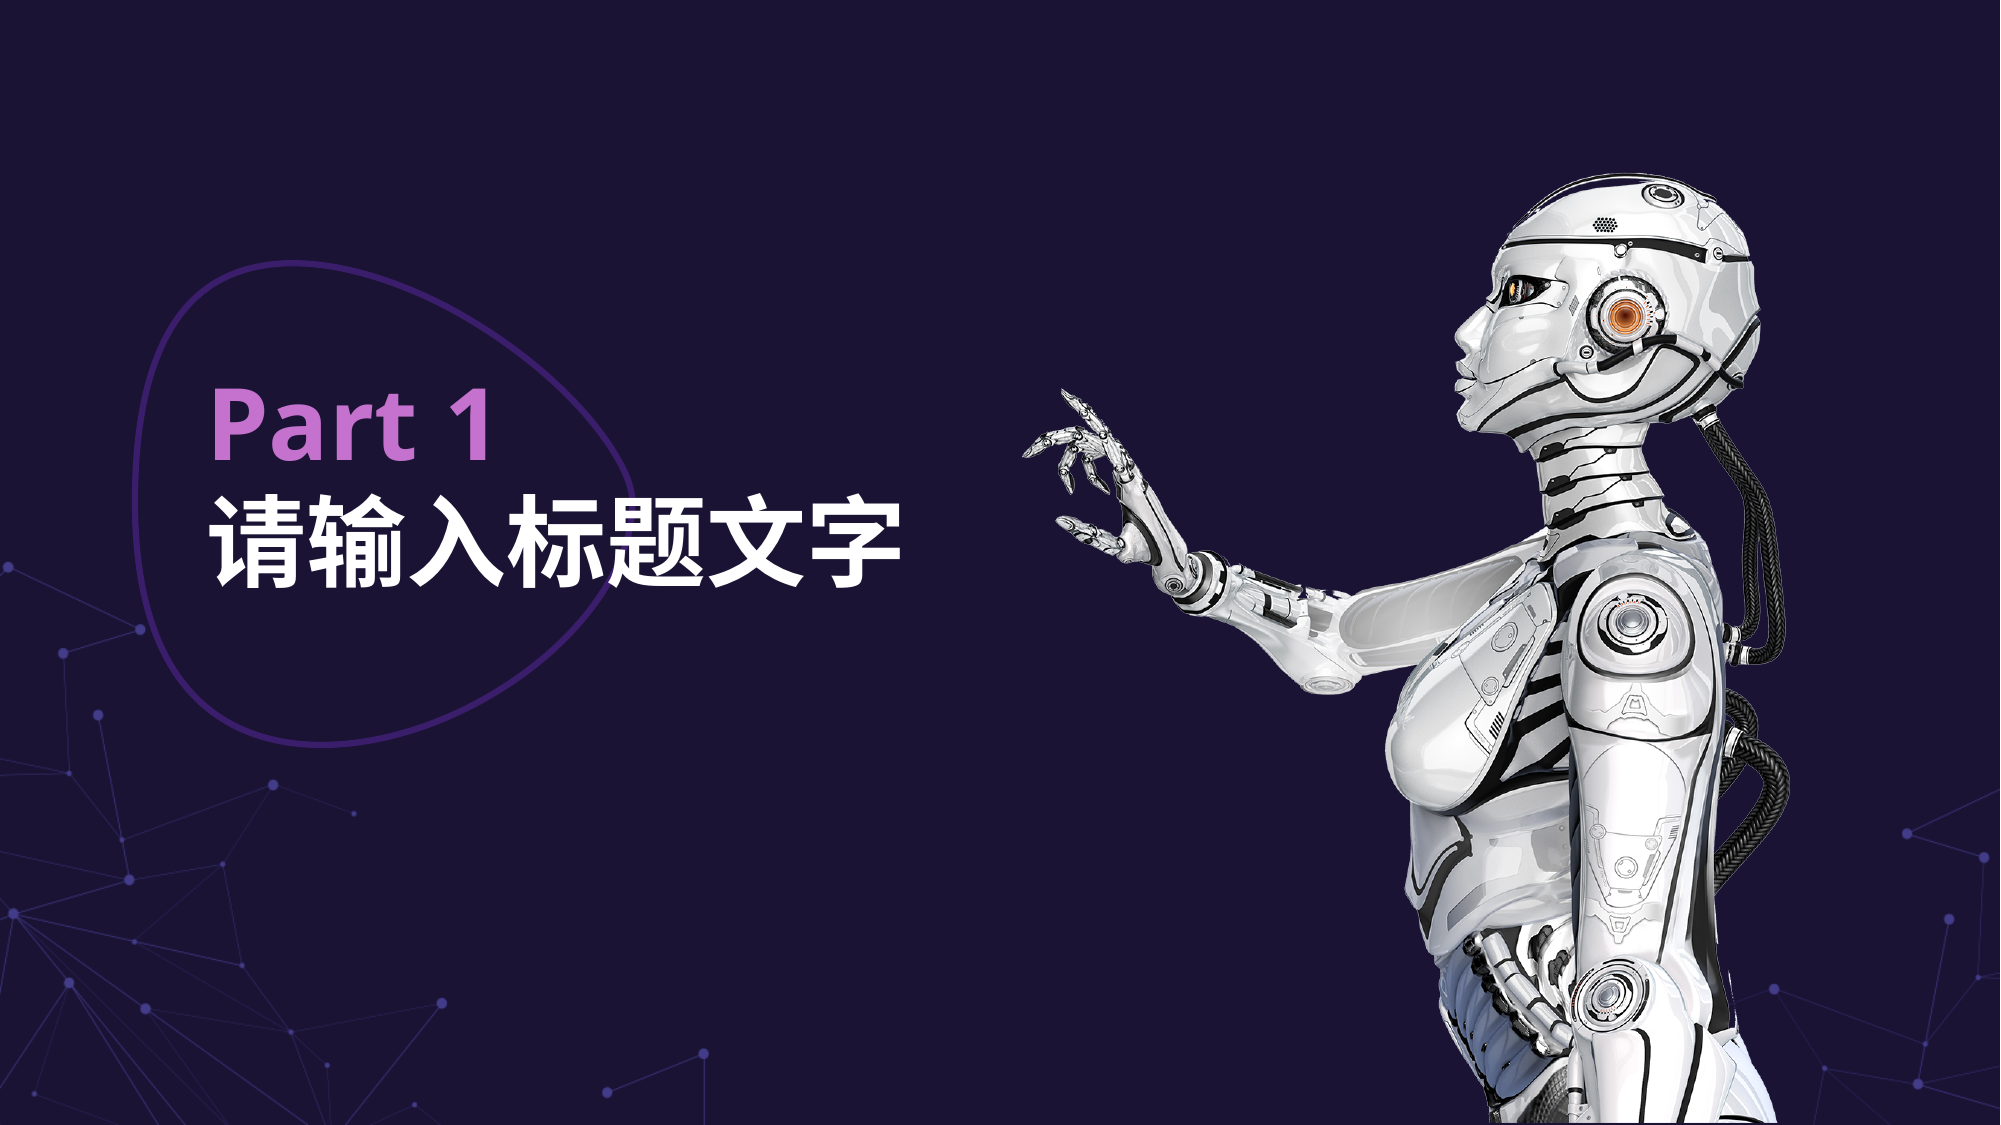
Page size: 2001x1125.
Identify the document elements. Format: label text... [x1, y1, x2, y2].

picture [0, 0, 2000, 1125]
text_box Part 1 请输入标题文字 [191, 352, 859, 608]
text_box [134, 263, 592, 745]
